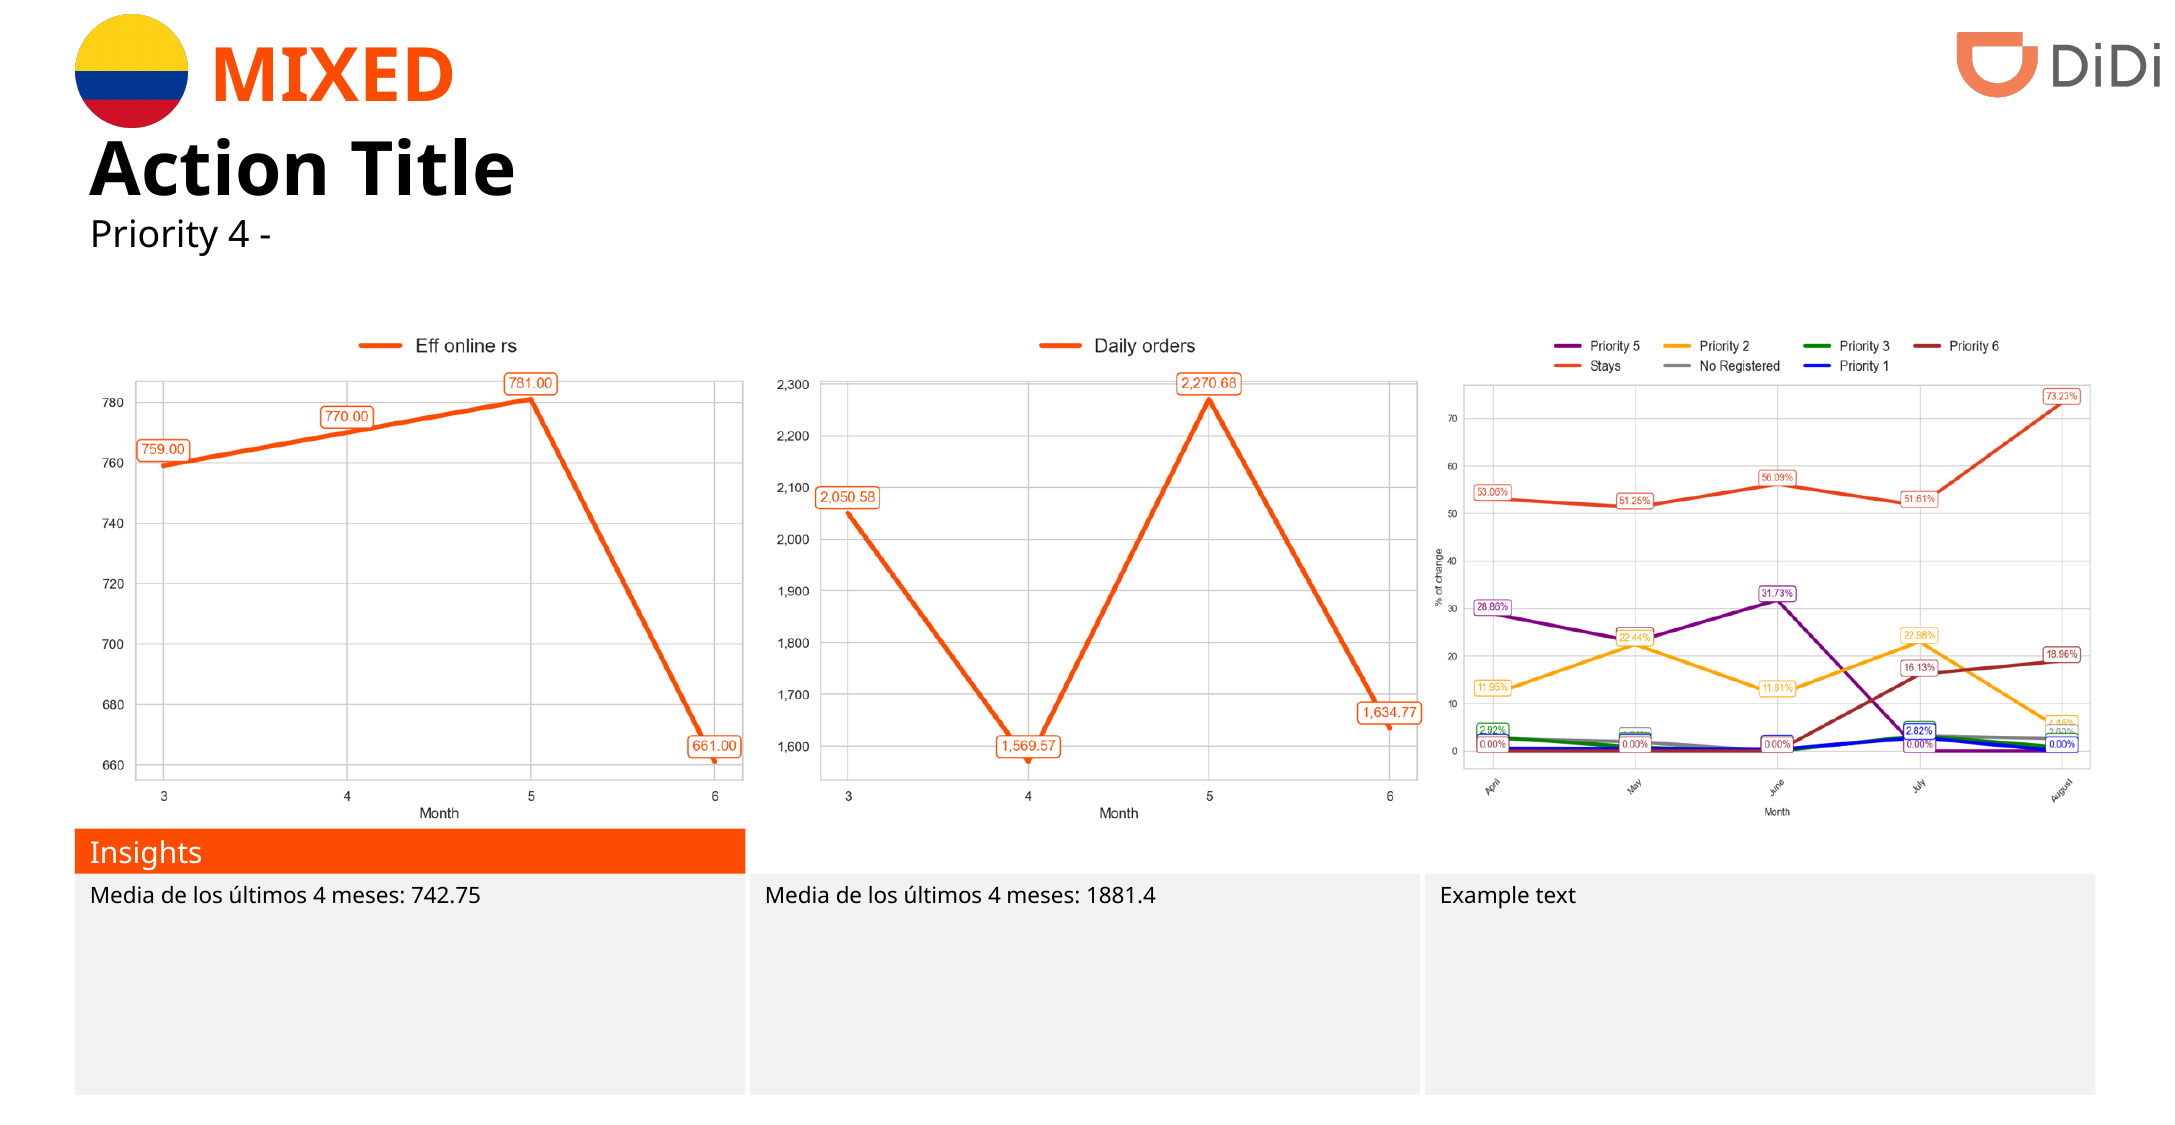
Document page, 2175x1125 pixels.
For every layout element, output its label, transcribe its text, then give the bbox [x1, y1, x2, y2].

text_box Media de los últimos 4 meses: 1881.4 [749, 873, 1421, 1095]
picture [1949, 1, 2175, 129]
text_box Action Title [74, 127, 2175, 202]
text_box Insights [74, 837, 746, 874]
picture [74, 322, 2101, 829]
text_box MIXED [194, 15, 1800, 127]
picture [74, 14, 188, 128]
text_box Media de los últimos 4 meses: 742.75 [74, 874, 746, 1095]
text_box Priority 4 - [74, 202, 2175, 263]
text_box Example text [1424, 873, 2096, 1095]
